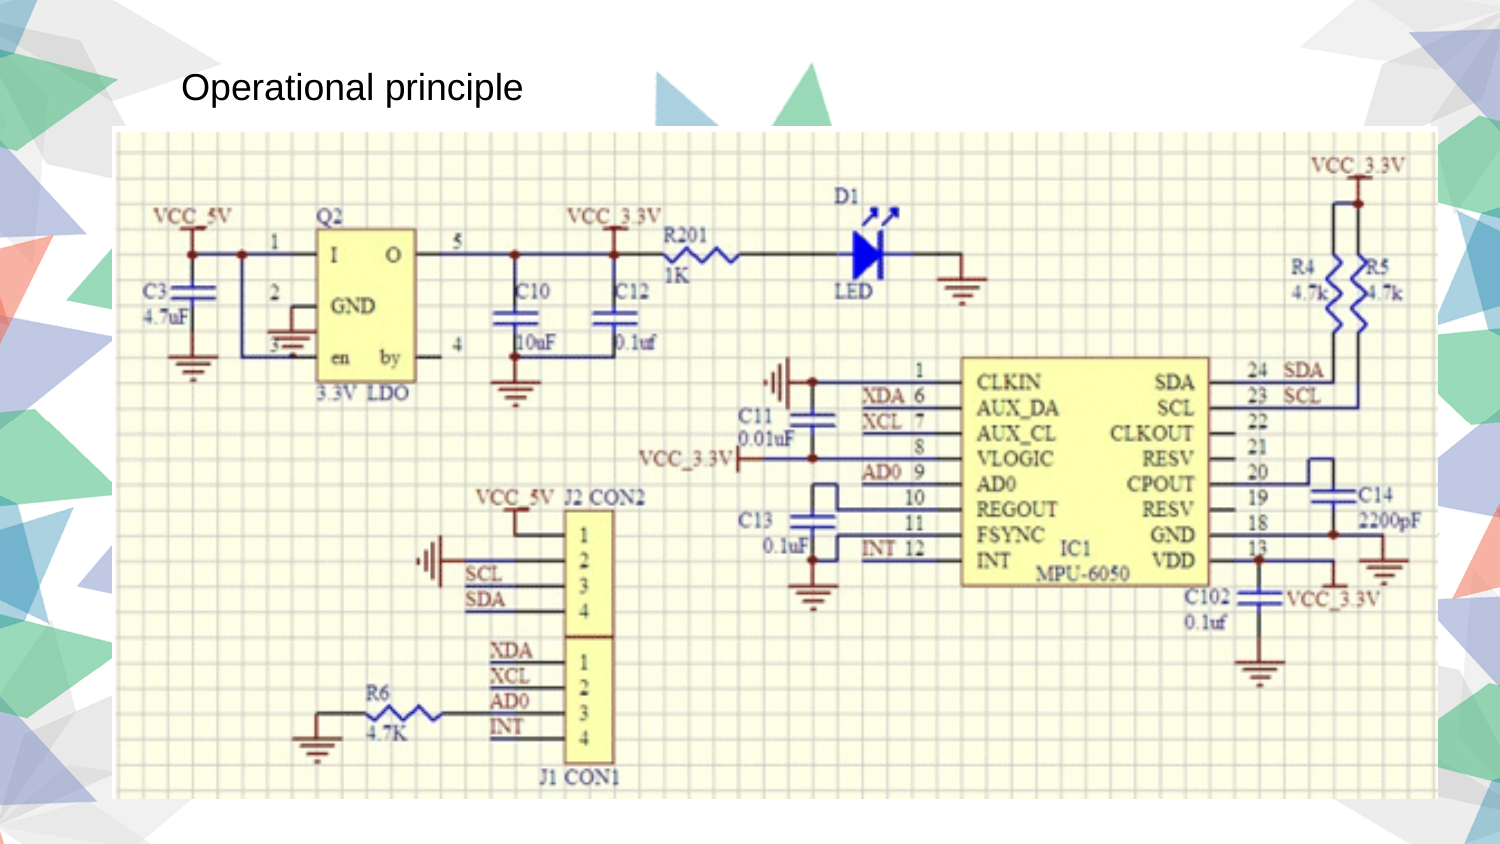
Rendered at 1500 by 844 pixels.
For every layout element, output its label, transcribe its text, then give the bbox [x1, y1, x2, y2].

text_box Operational principle [166, 55, 621, 124]
picture [0, 0, 1500, 844]
